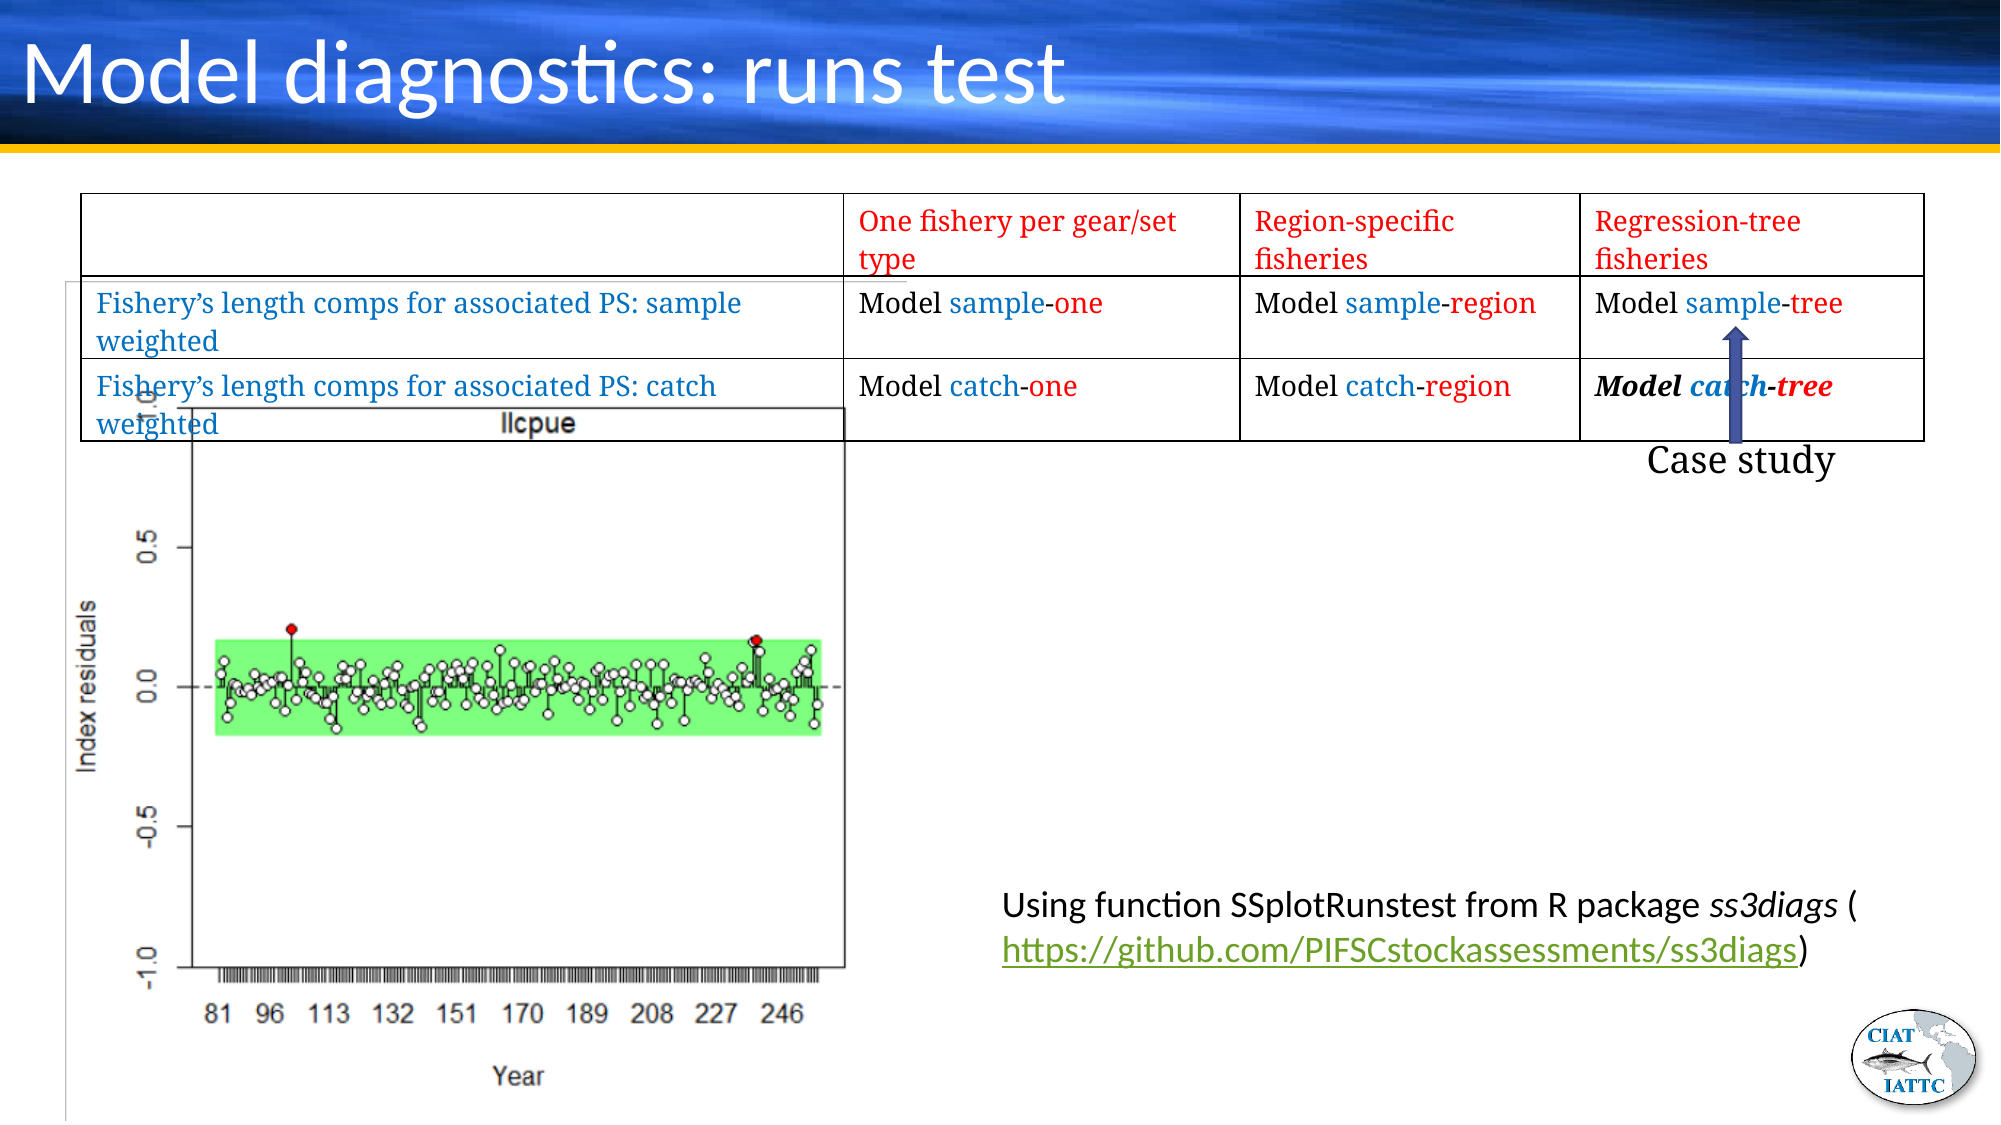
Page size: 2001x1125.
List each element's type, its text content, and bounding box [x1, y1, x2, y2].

table_cell Model catch-region [1241, 359, 1579, 440]
table_header Regression-tree fisheries [1581, 194, 1923, 275]
table_header One fishery per gear/set type [844, 194, 1239, 275]
table_cell Model catch-one [907, 359, 1239, 440]
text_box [0, 0, 2000, 148]
table_cell Model sample-one [844, 277, 1239, 358]
table_cell Model catch-tree [1743, 359, 1923, 440]
table_header Region-specific fisheries [1241, 194, 1579, 275]
picture [1851, 1009, 1976, 1106]
table_cell Model sample-region [1241, 277, 1579, 358]
table_header [82, 194, 843, 275]
text_box [1721, 326, 1750, 428]
text_box Case study [1631, 428, 1868, 489]
table_cell Fishery’s length comps for associated PS: sample weighted [82, 277, 843, 281]
table_cell Model catch-tree [1581, 359, 1729, 440]
text_box [907, 442, 1868, 1022]
table_cell Model sample-tree [1581, 277, 1923, 358]
text_box Using function SSplotRunstest from R package ss3diags (https://github.com/PIFSCstockassessments/ss3diags) [987, 873, 1925, 978]
picture [65, 281, 907, 1121]
